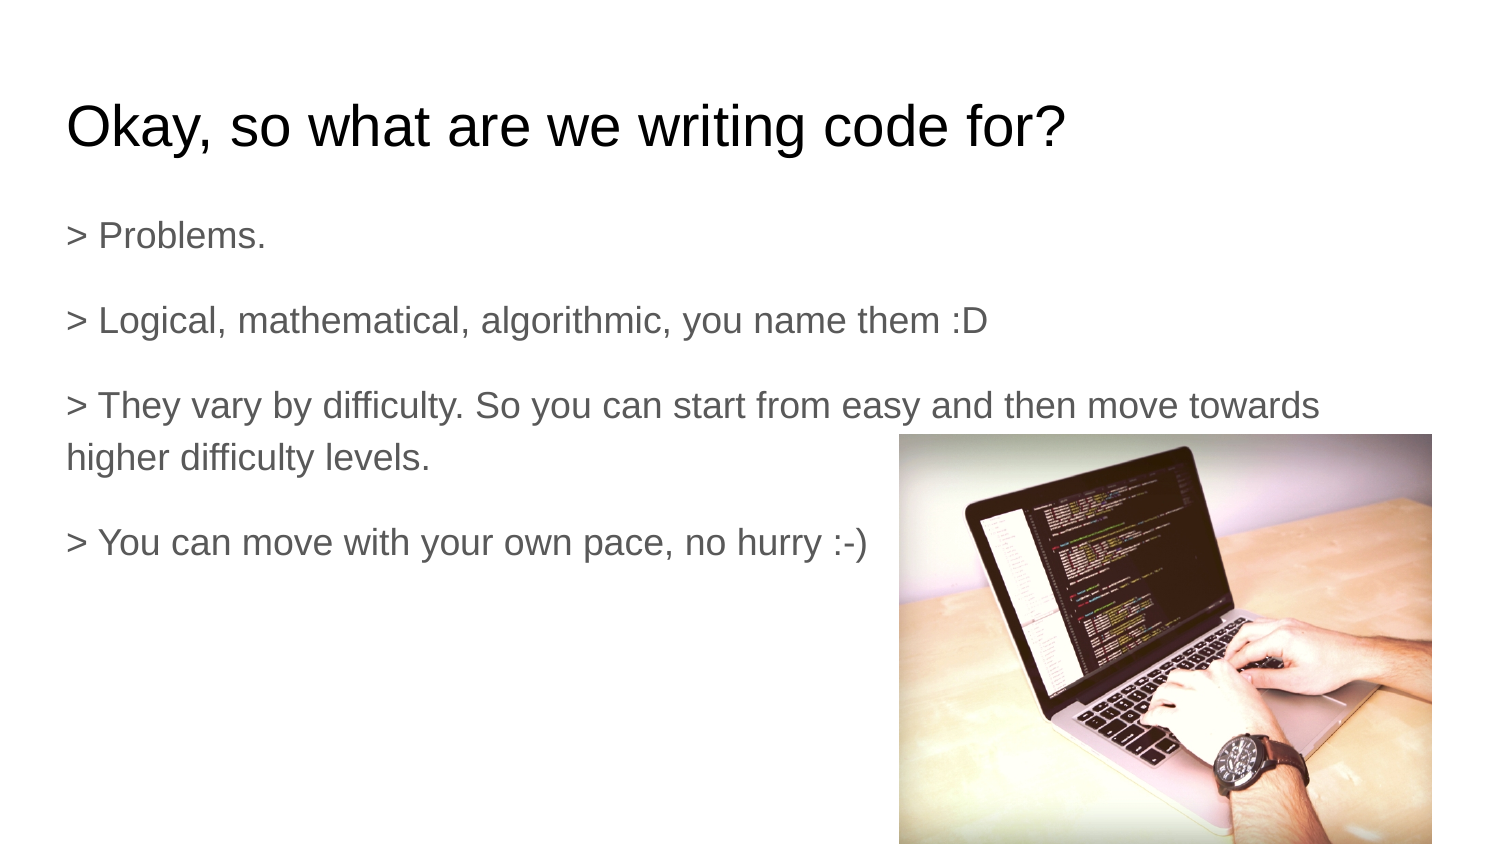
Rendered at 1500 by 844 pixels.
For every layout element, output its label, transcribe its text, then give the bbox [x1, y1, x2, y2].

title Okay, so what are we writing code for? [51, 72, 1449, 167]
picture [898, 434, 1433, 844]
list > Problems. > Logical, mathematical, algorithmic, you name them :D > They vary by difficulty. So you can start from easy and then move towards higher difficulty levels. > You can move with your own pace, no hurry :-) [51, 189, 1449, 750]
